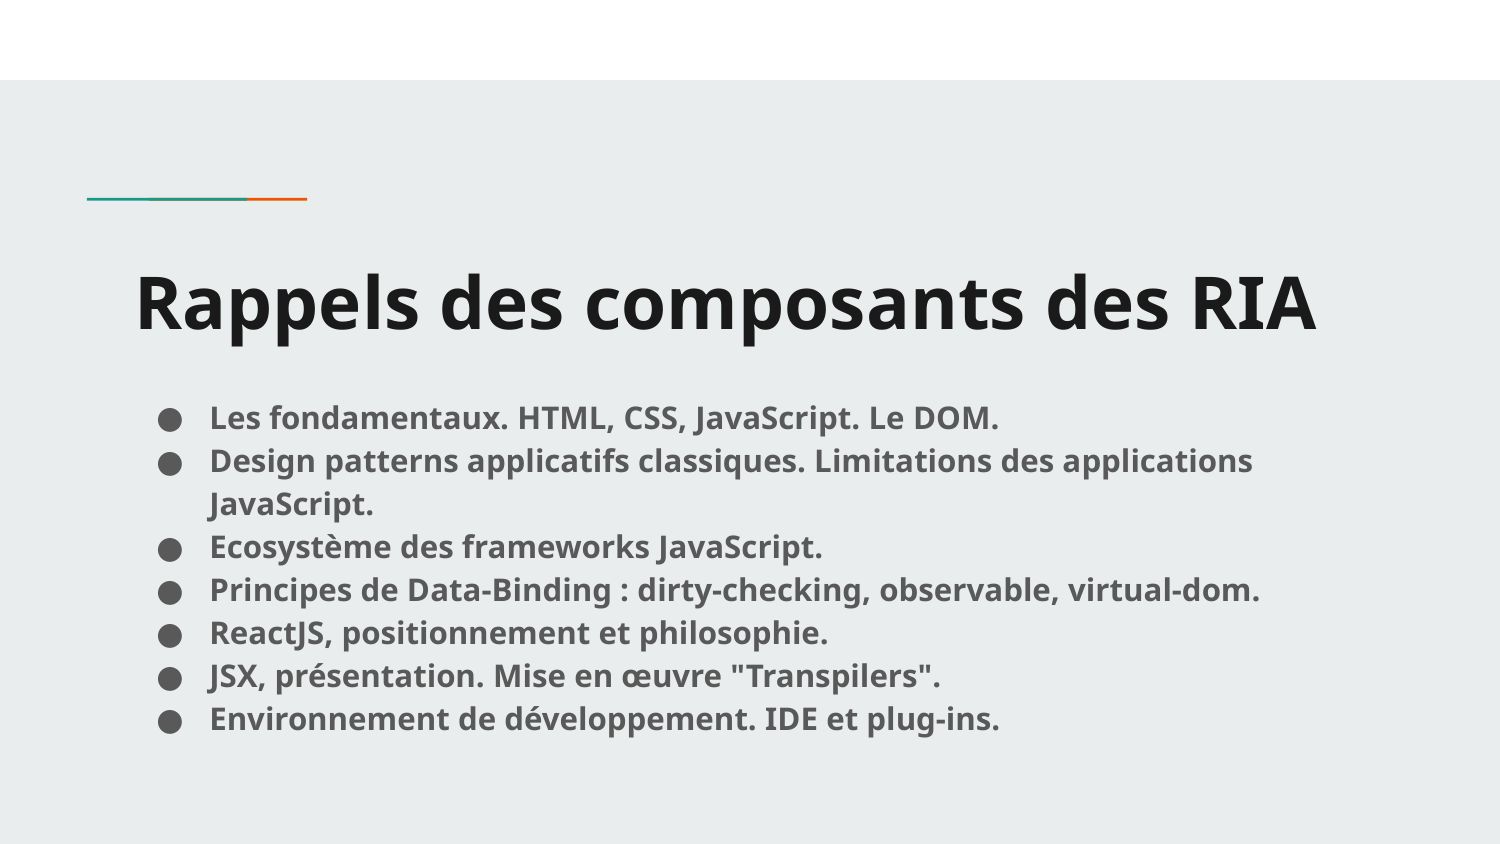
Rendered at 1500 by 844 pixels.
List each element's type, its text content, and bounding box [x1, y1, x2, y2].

title Rappels des composants des RIA [119, 241, 1459, 404]
subtitle Les fondamentaux. HTML, CSS, JavaScript. Le DOM. Design patterns applicatifs classiques. Limitations des applications JavaScript. Ecosystème des frameworks JavaScript. Principes de Data-Binding : dirty-checking, observable, virtual-dom. ReactJS, positionnement et philosophie. JSX, présentation. Mise en œuvre "Transpilers". Environnement de développement. IDE et plug-ins. [119, 377, 1381, 467]
